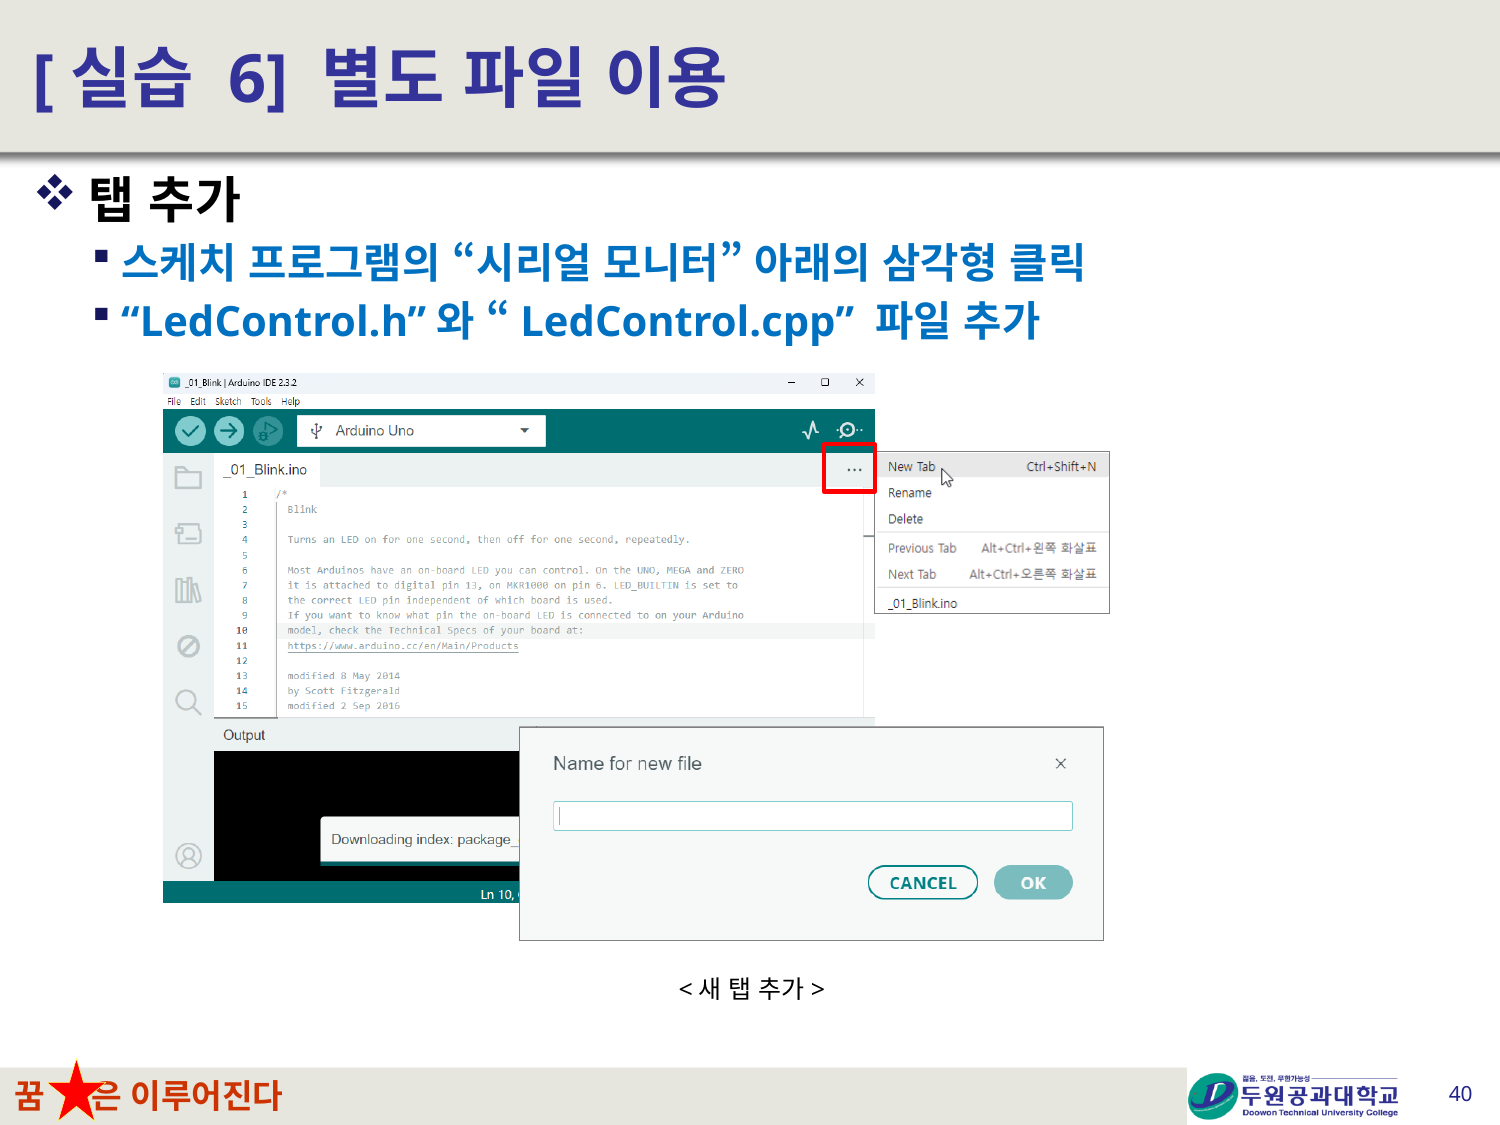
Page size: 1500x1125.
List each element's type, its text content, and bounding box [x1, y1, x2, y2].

text_box <새 탭 추가> [663, 965, 840, 1011]
list 탭 추가 스케치 프로그램의 “시리얼 모니터” 아래의 삼각형 클릭 “LedControl.h”와 “LedControl.cpp” 파일 추가 [17, 160, 1487, 1067]
picture [0, 0, 1500, 173]
picture [100, 1085, 113, 1090]
picture [0, 1066, 1400, 1125]
picture [163, 373, 1111, 941]
title [실습 6] 별도 파일 이용 [17, 8, 1483, 142]
slide_number 40 [1399, 1071, 1488, 1119]
